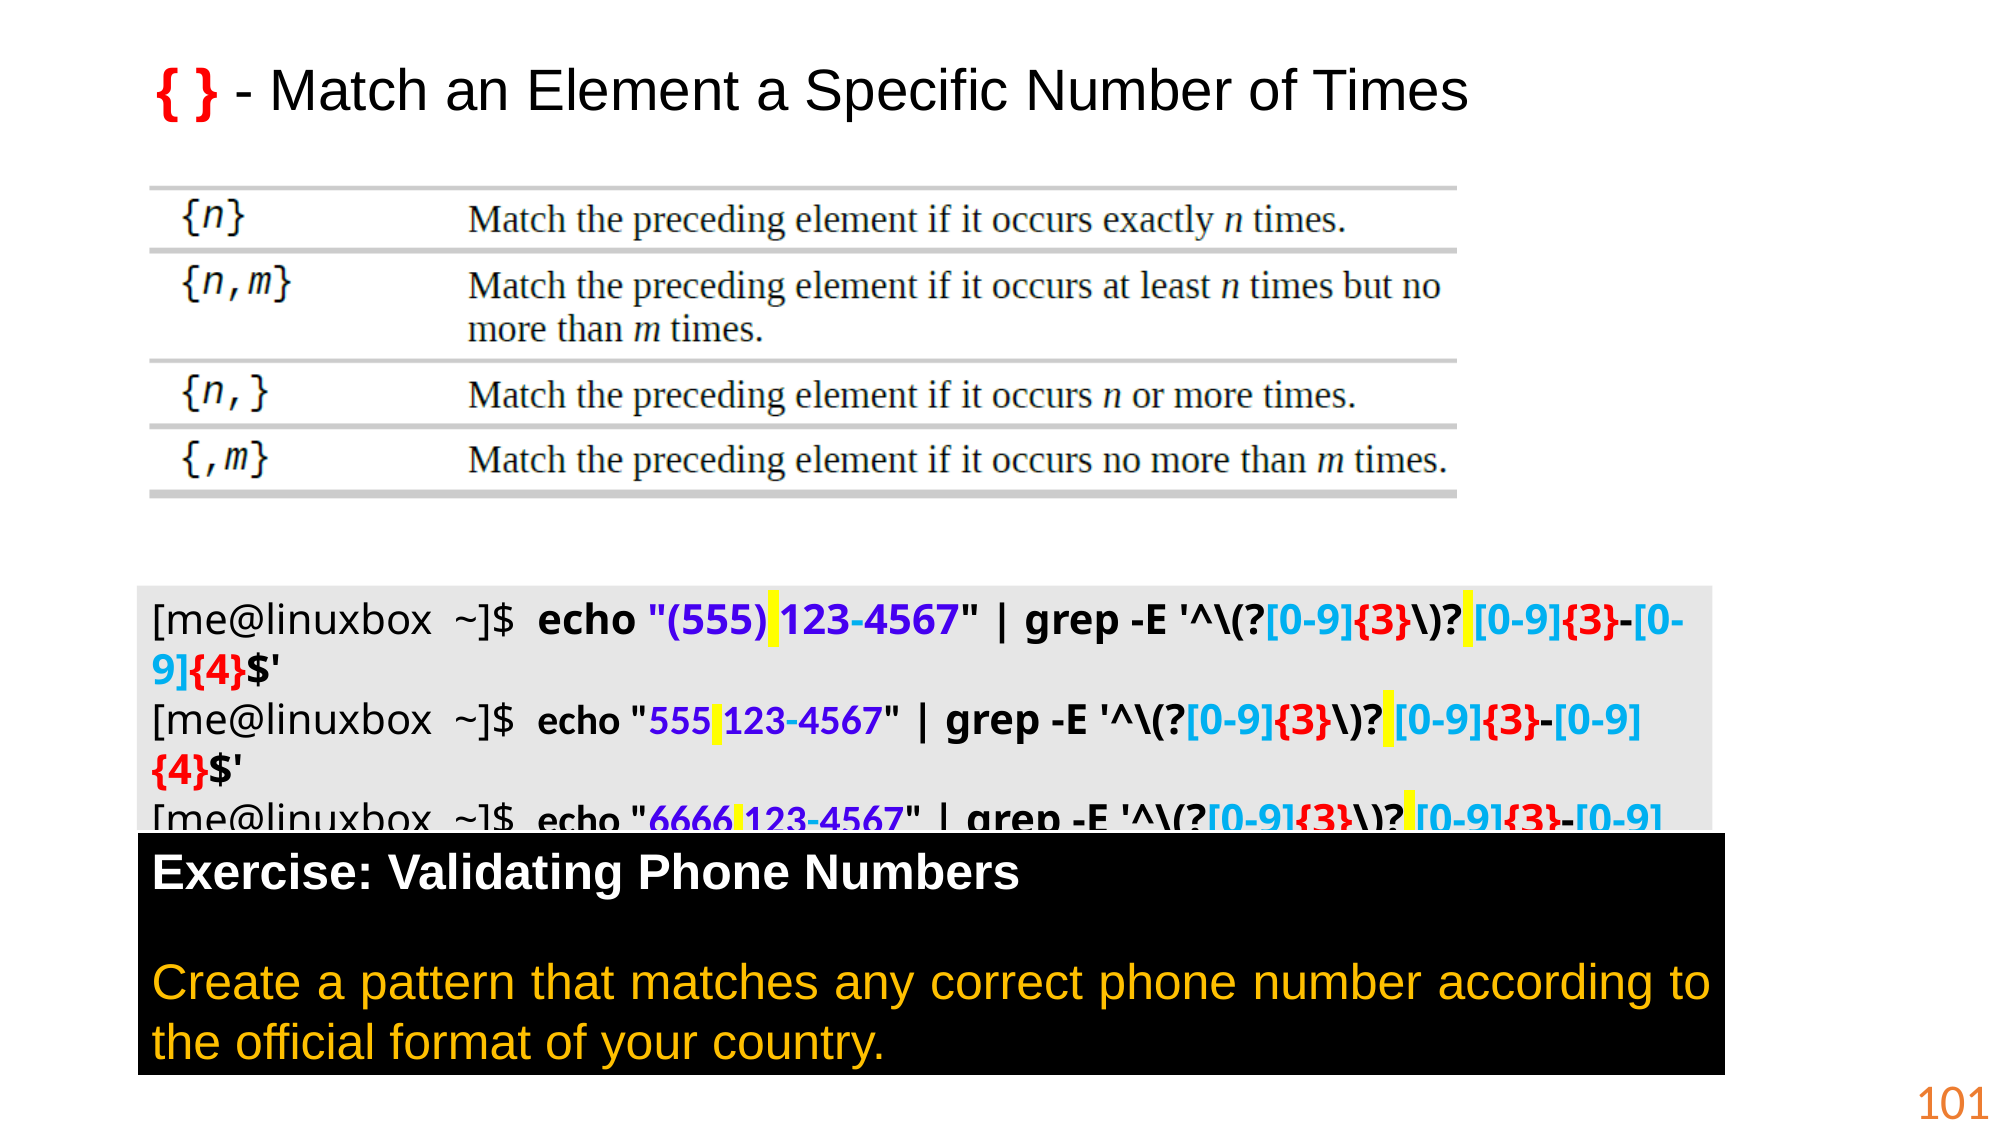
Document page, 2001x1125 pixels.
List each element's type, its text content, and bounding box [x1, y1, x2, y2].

text_box { } - Match an Element a Specific Number of Times [141, 44, 1661, 130]
text_box Exercise: Validating Phone Numbers Create a pattern that matches any correct phone number according to the official format of your country. [135, 830, 1729, 1078]
text_box [me@linuxbox ~]$ echo "(555) 123-4567" | grep -E '^\(?[0-9]{3}\)? [0-9]{3}-[0-9]{4}$' [me@linuxbox ~]$ echo "555 123-4567" | grep -E '^\(?[0-9]{3}\)? [0-9]{3}-[0-9]{4}$' [me@linuxbox ~]$ echo "6666 123-4567" | grep -E '^\(?[0-9]{3}\)? [0-9]{3}-[0-9]{4}$' [136, 585, 1713, 830]
picture [141, 176, 1457, 510]
slide_number 101 [1556, 1069, 2000, 1125]
